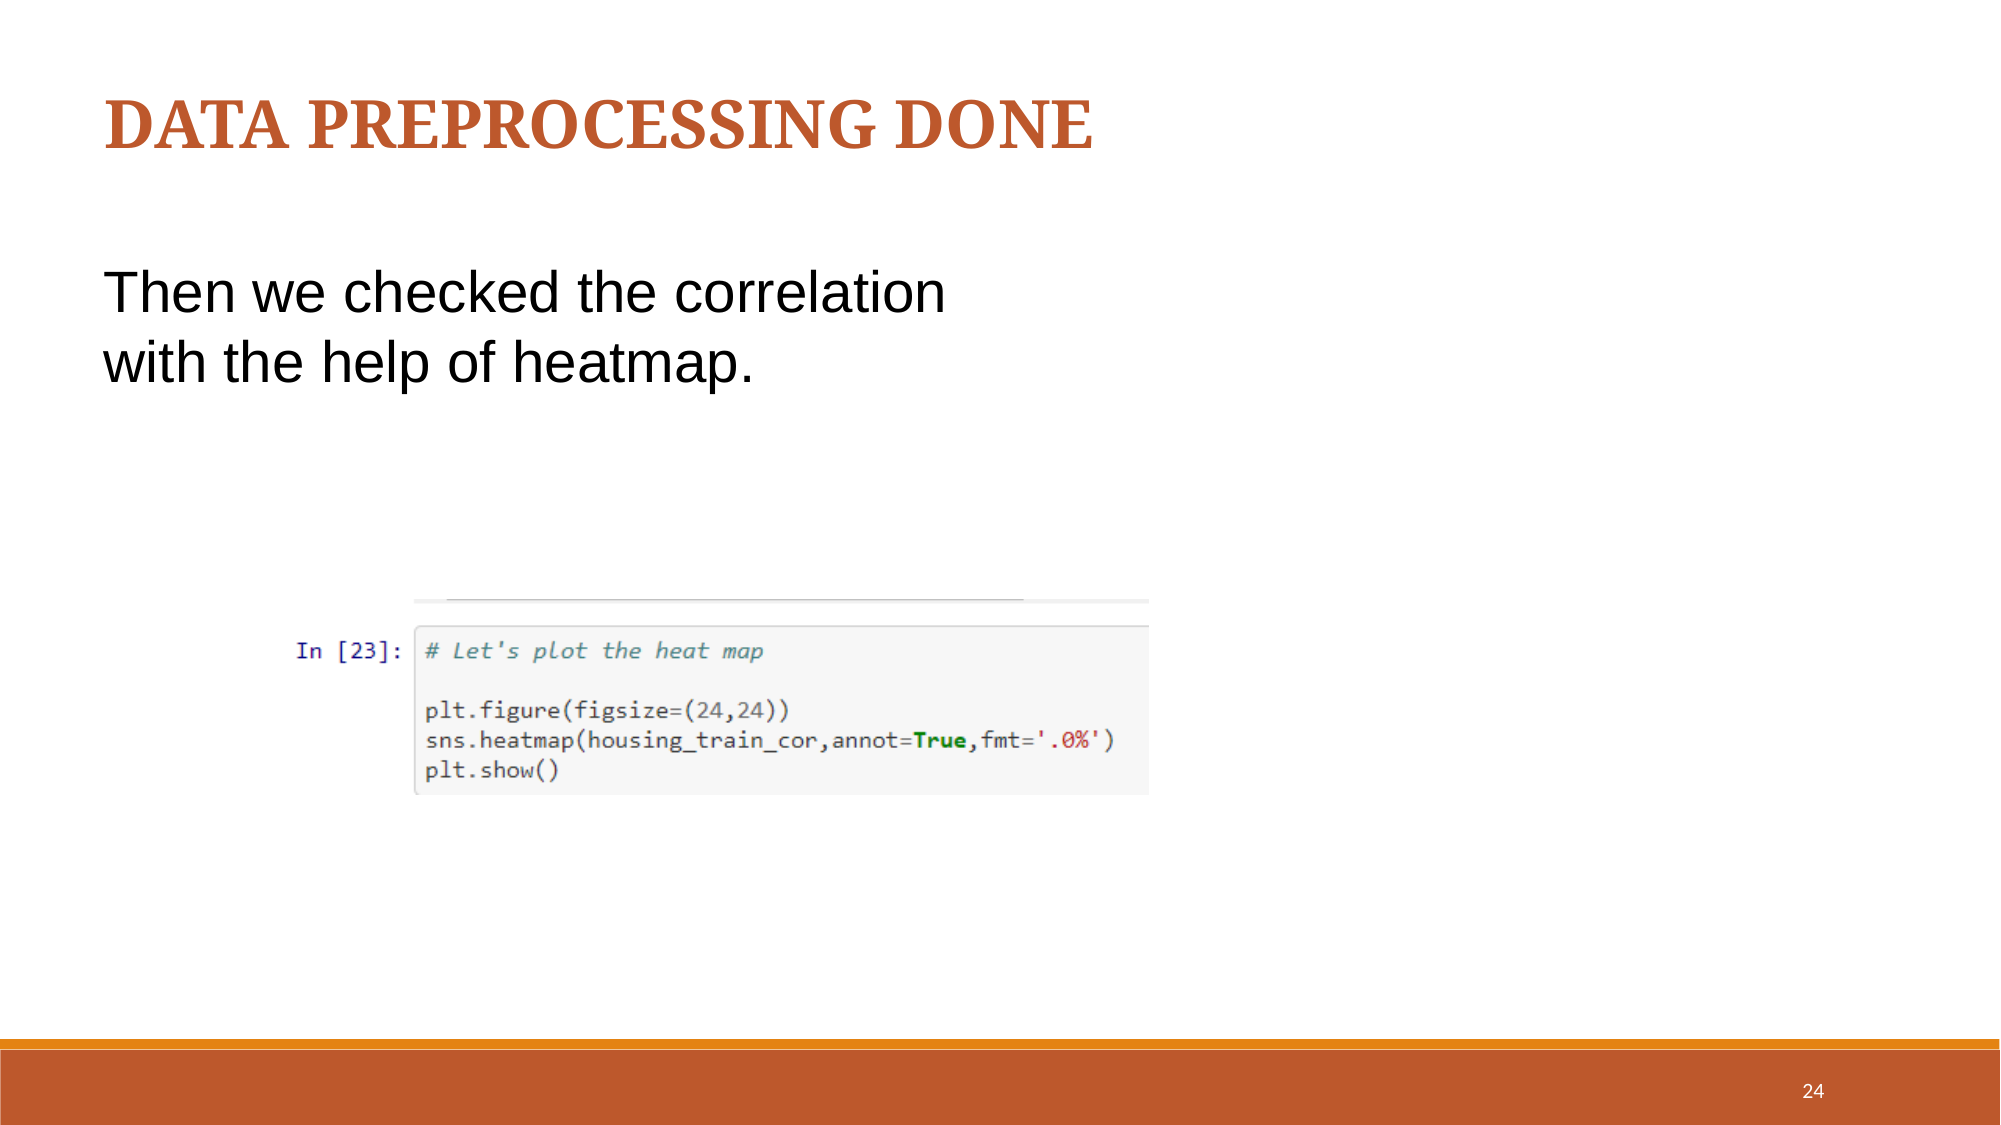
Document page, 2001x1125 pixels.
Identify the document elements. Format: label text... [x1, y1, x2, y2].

text_box Then we checked the correlation with the help of heatmap. [89, 246, 975, 402]
picture [282, 598, 1150, 796]
text_box DATA PREPROCESSING DONE [89, 74, 1673, 170]
slide_number 24 [1624, 1059, 1840, 1120]
